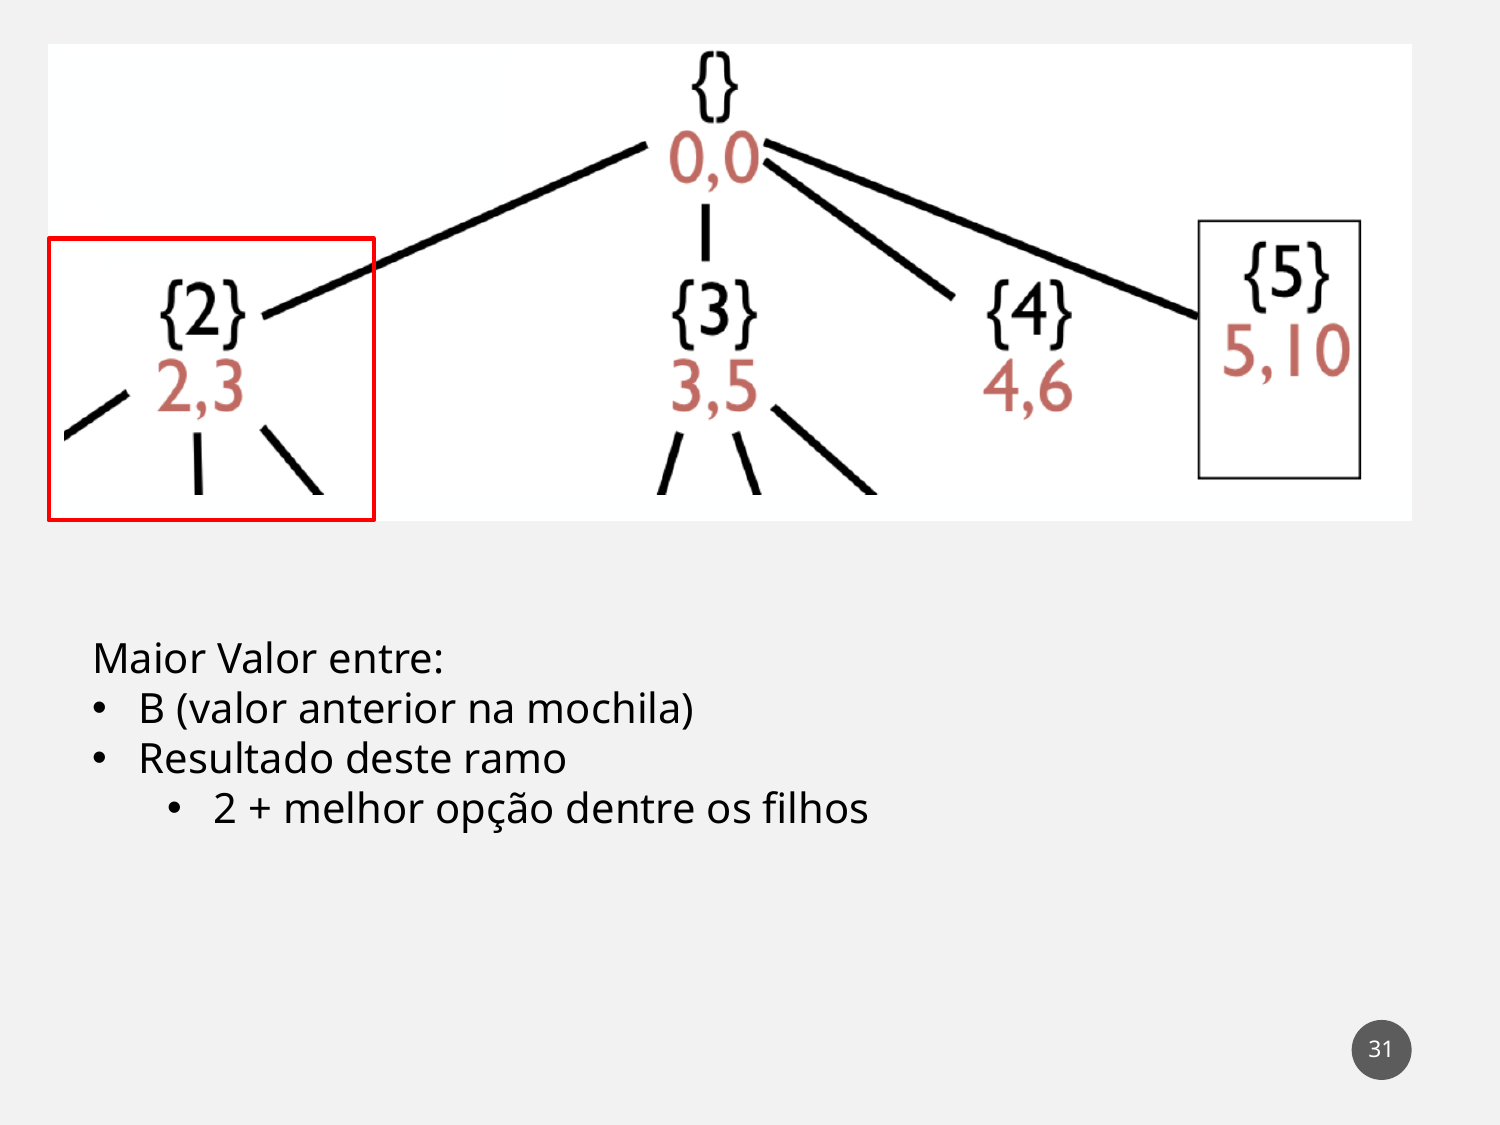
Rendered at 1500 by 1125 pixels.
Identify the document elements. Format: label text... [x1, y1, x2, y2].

slide_number 31 [1351, 1019, 1412, 1080]
picture [48, 44, 1412, 521]
